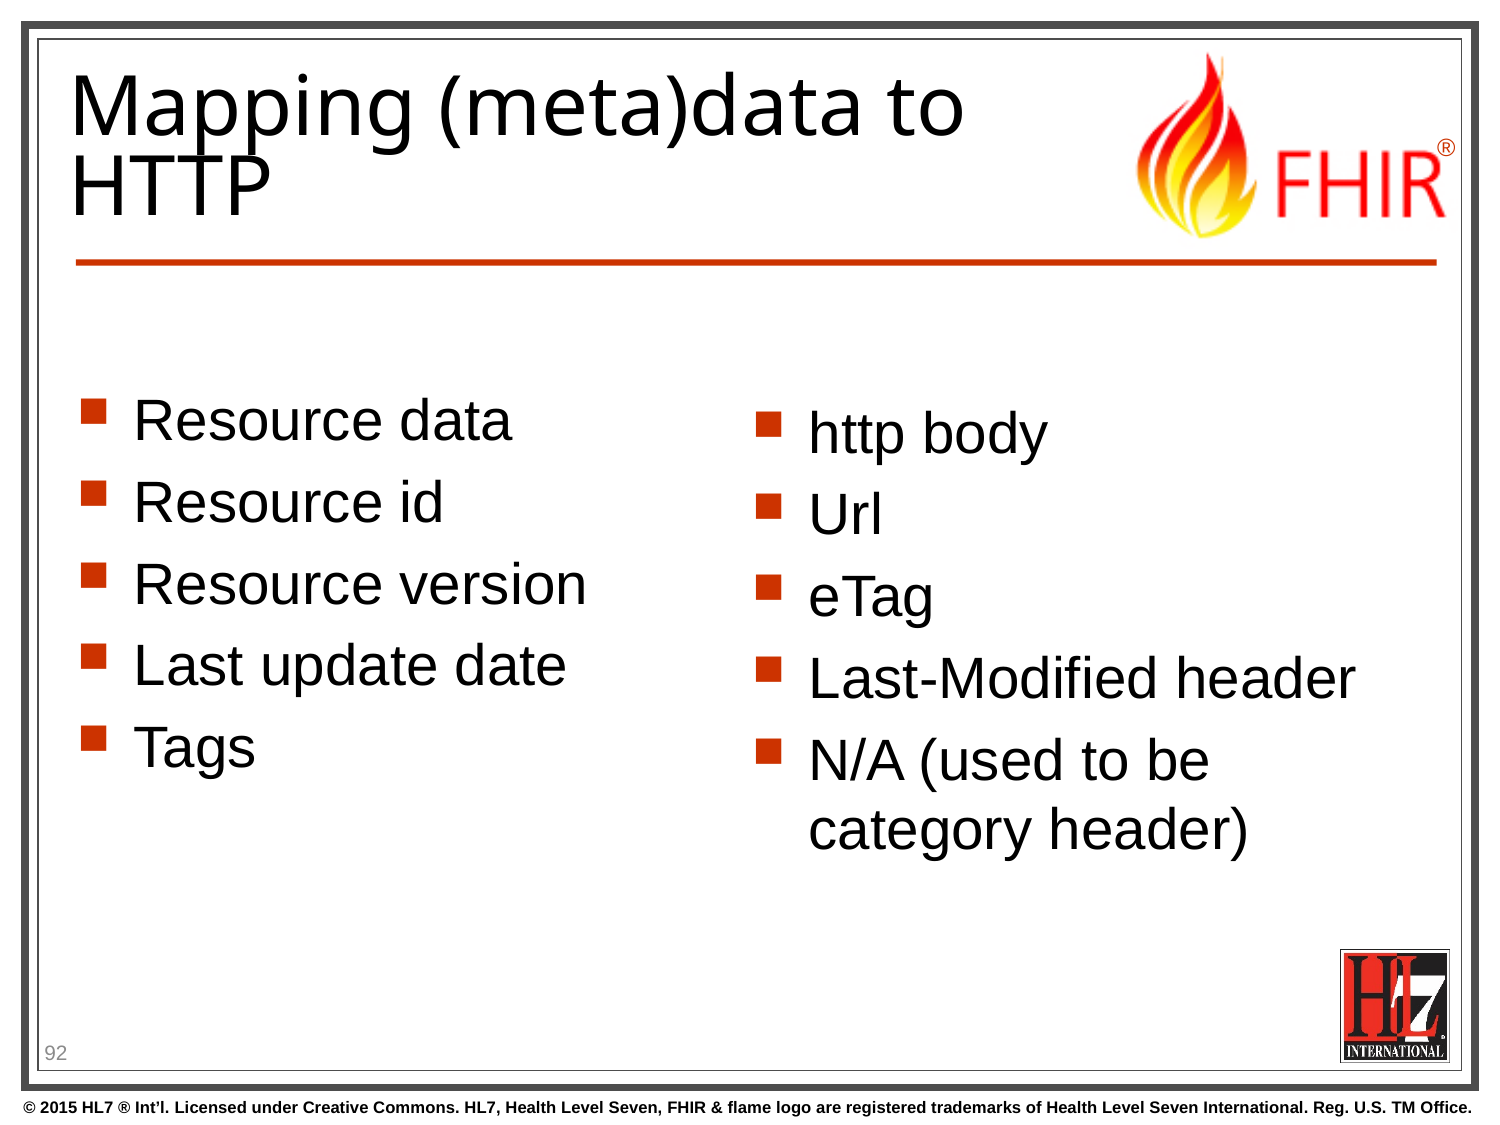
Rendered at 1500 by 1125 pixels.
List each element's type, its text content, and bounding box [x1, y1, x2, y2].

title Mapping (meta)data to HTTP [53, 54, 1128, 249]
picture [1340, 949, 1450, 1063]
slide_number 92 [29, 1034, 148, 1071]
list Resource data Resource id Resource version Last update date Tags [62, 375, 738, 800]
picture [1124, 42, 1458, 249]
list http body Url eTag Last-Modified header N/A (used to be category header) [737, 387, 1413, 825]
